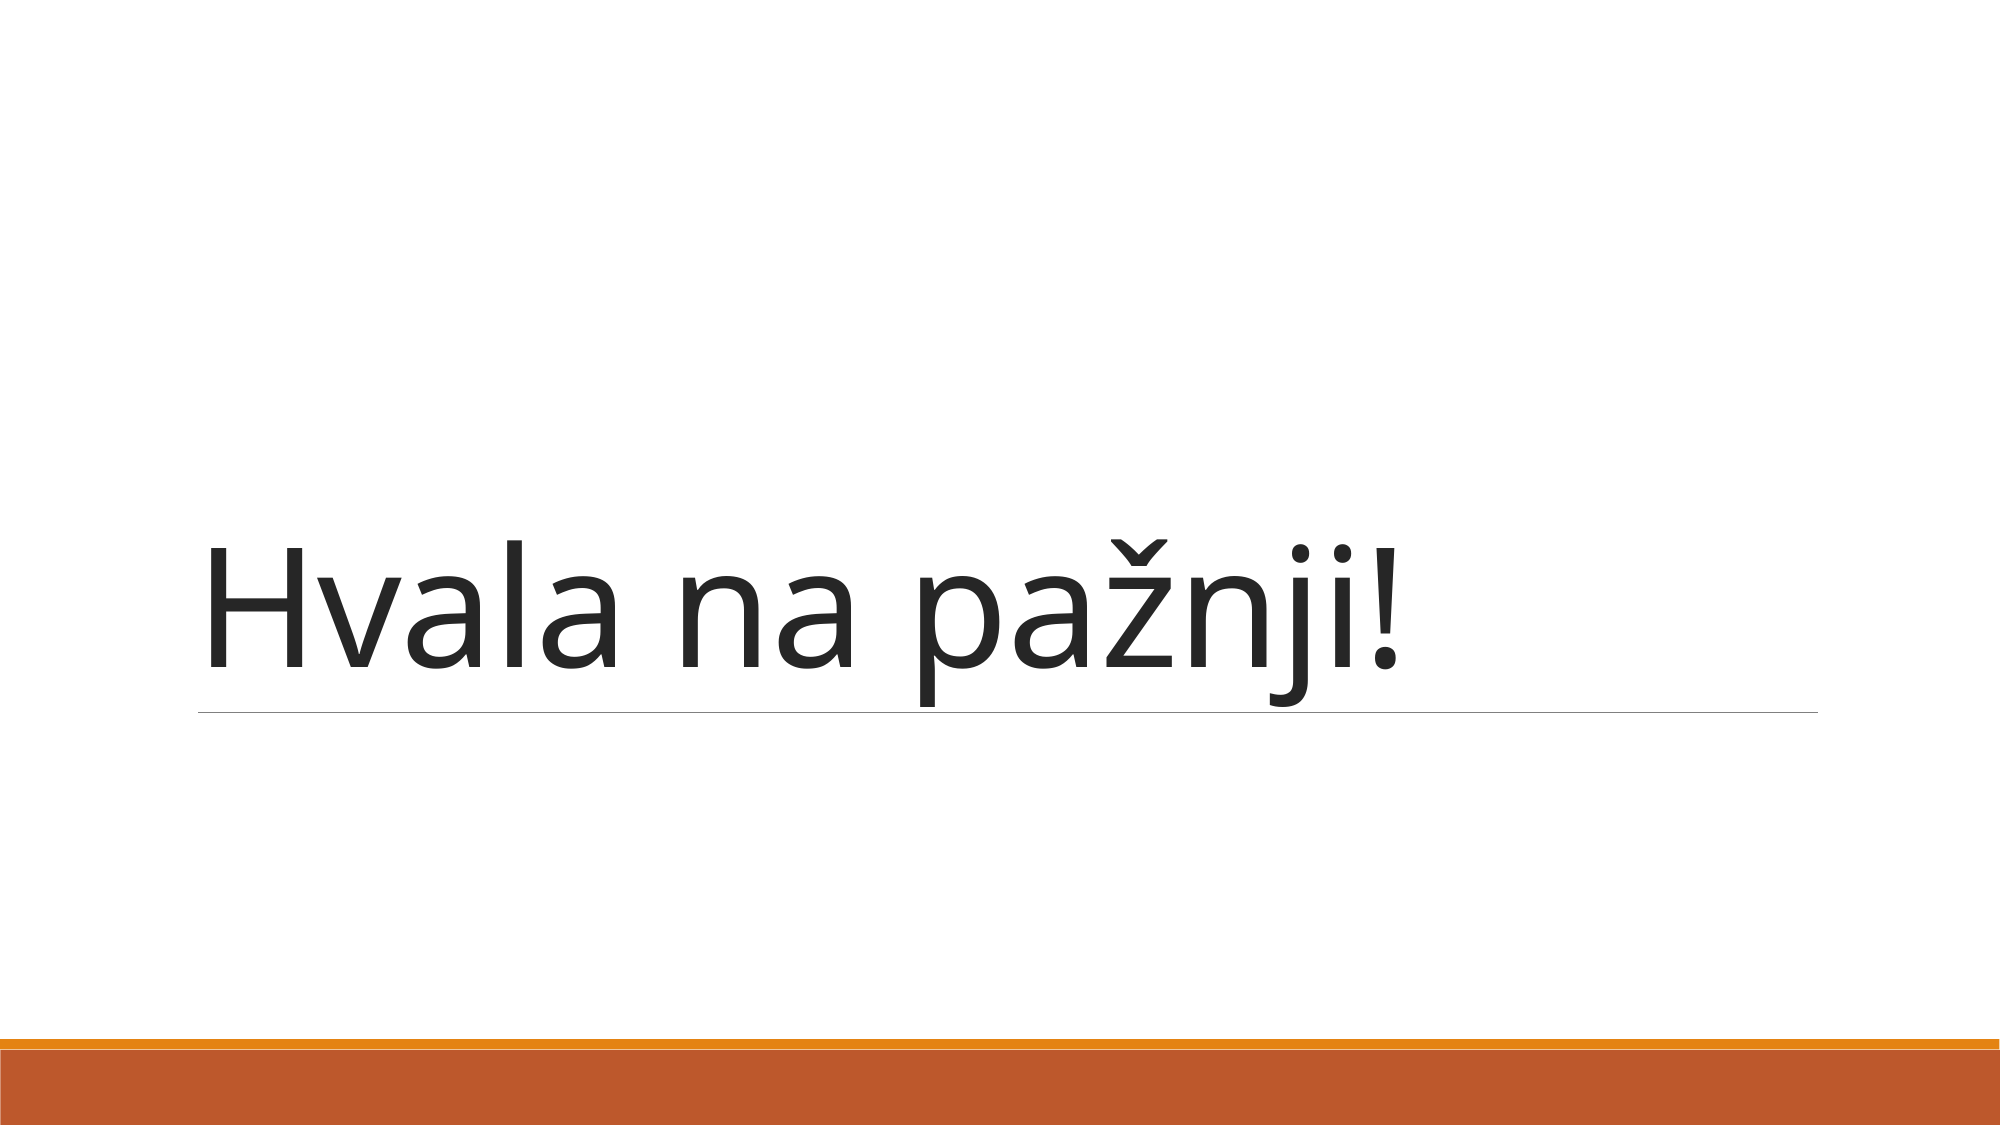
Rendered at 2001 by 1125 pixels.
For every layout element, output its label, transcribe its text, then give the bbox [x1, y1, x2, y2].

title Hvala na pažnji! [180, 124, 1830, 710]
